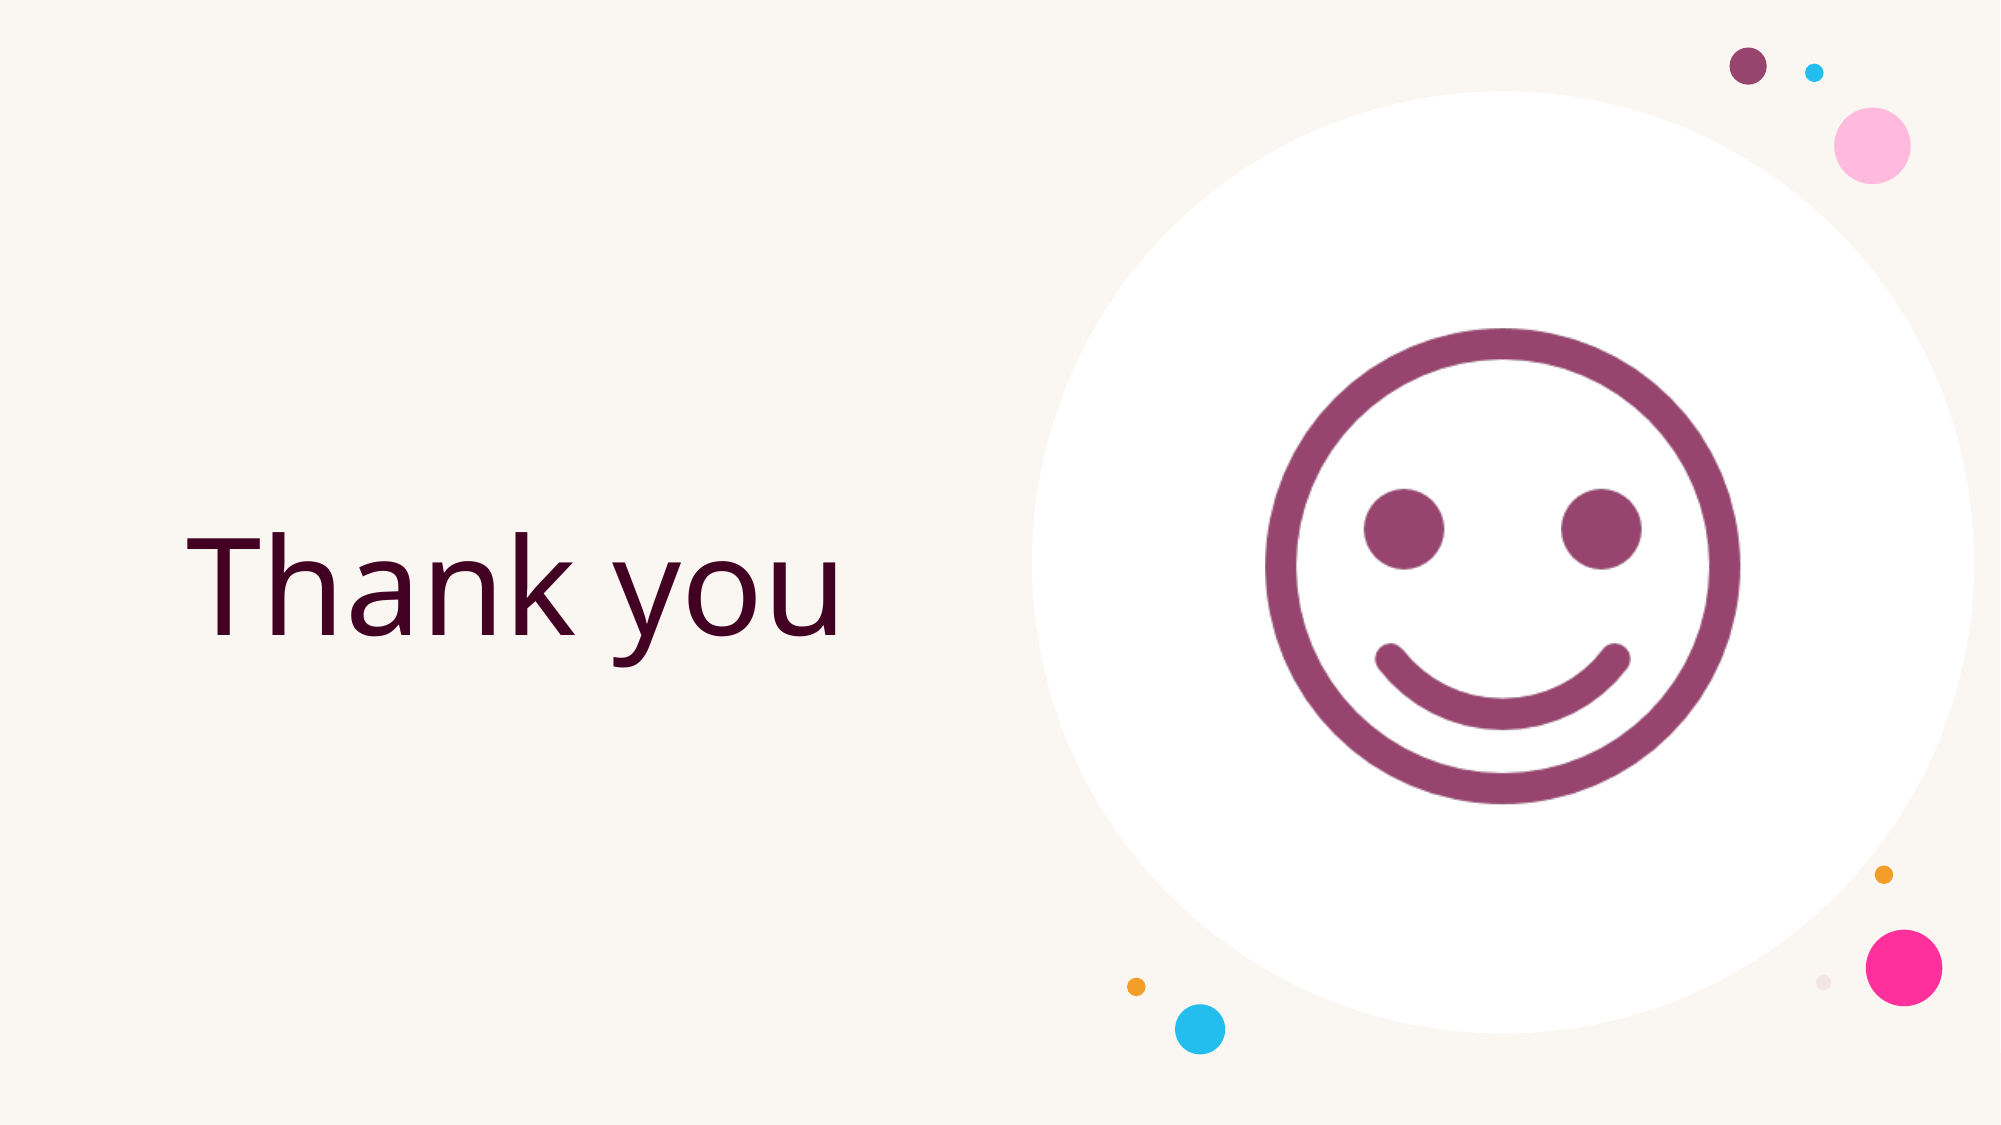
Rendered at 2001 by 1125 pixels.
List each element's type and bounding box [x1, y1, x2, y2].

text_box [1126, 47, 1943, 1055]
text_box [0, 0, 2000, 1125]
picture [1207, 270, 1799, 863]
